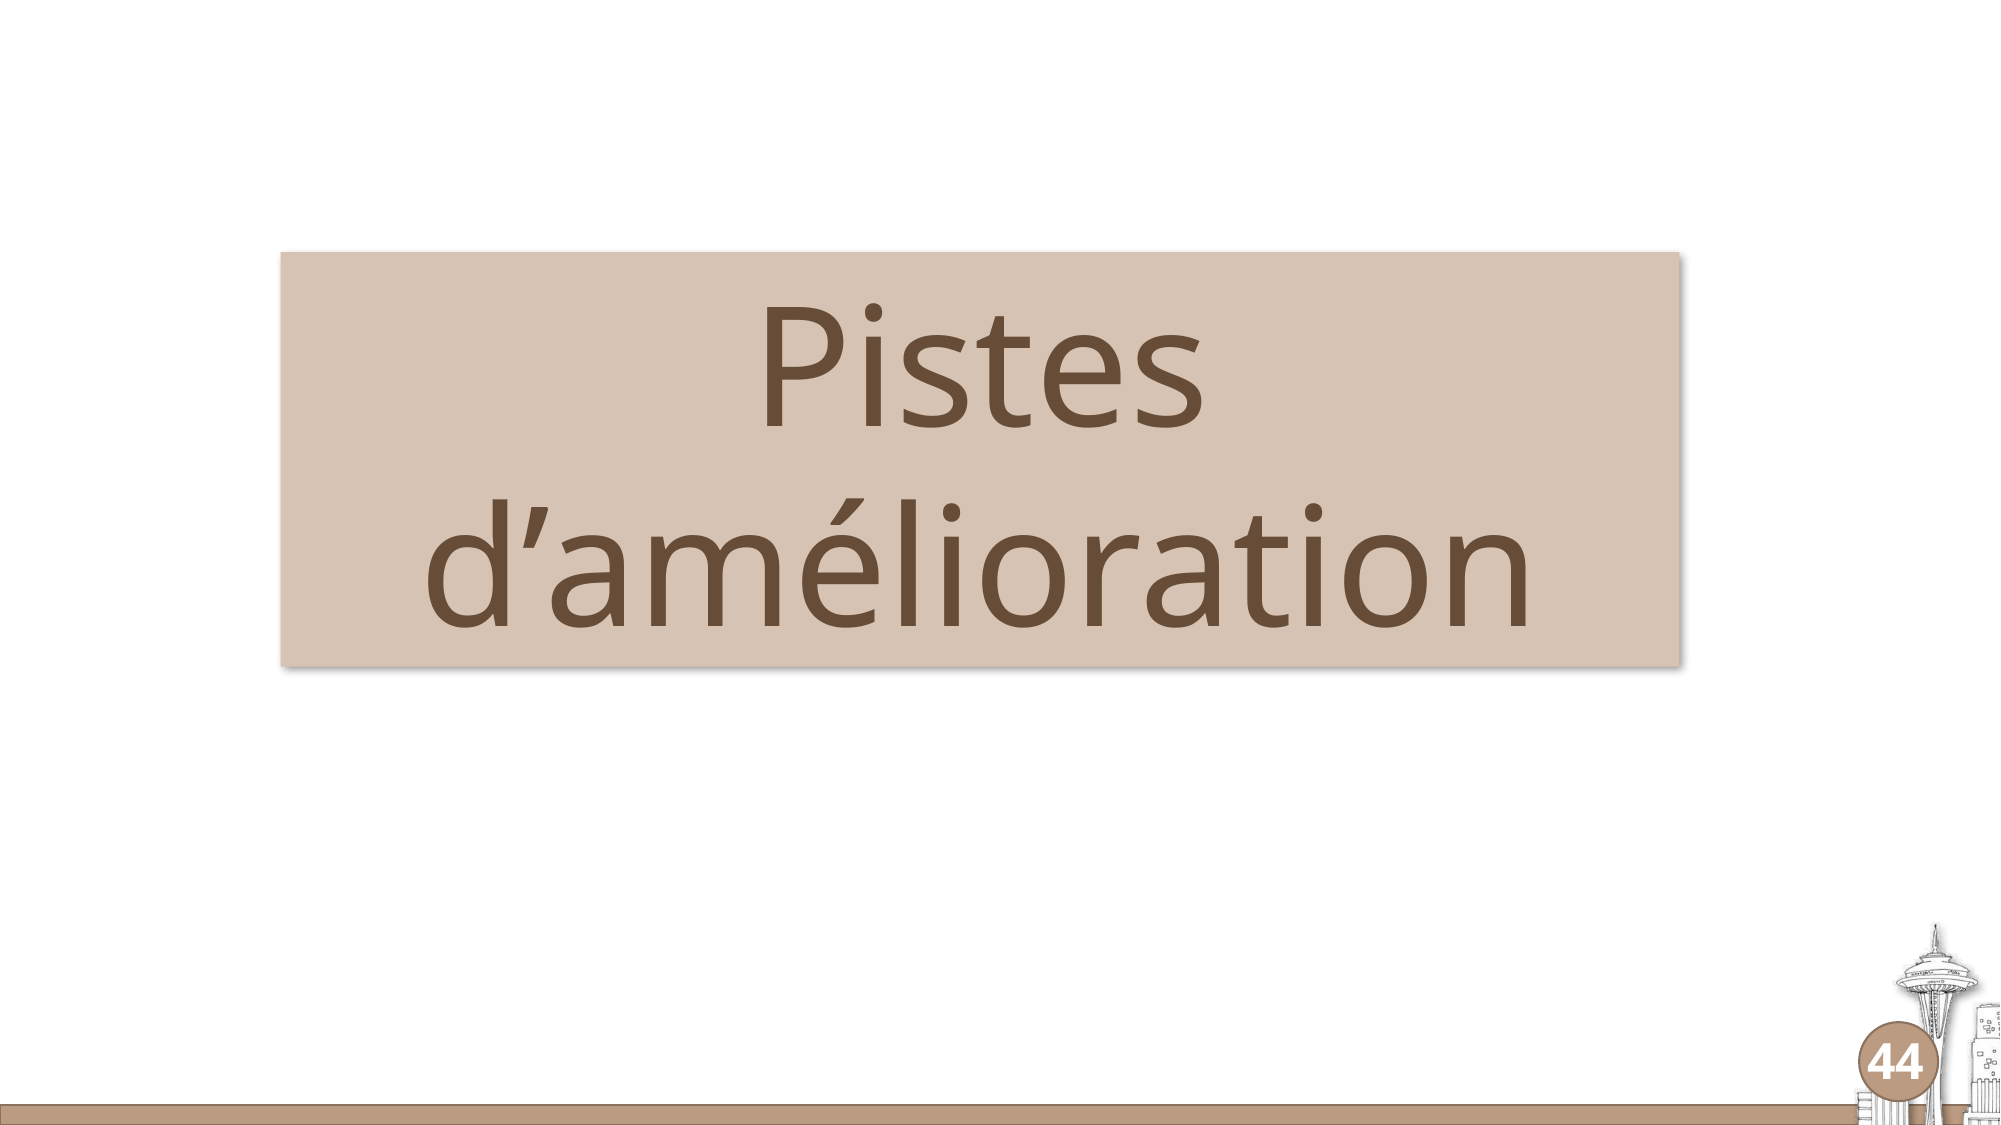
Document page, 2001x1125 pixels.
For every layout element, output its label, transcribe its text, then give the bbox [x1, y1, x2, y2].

picture [1828, 921, 2000, 1125]
text_box Pistes d’amélioration [280, 252, 1680, 667]
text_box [1852, 1022, 1953, 1102]
text_box [0, 1104, 1826, 1125]
